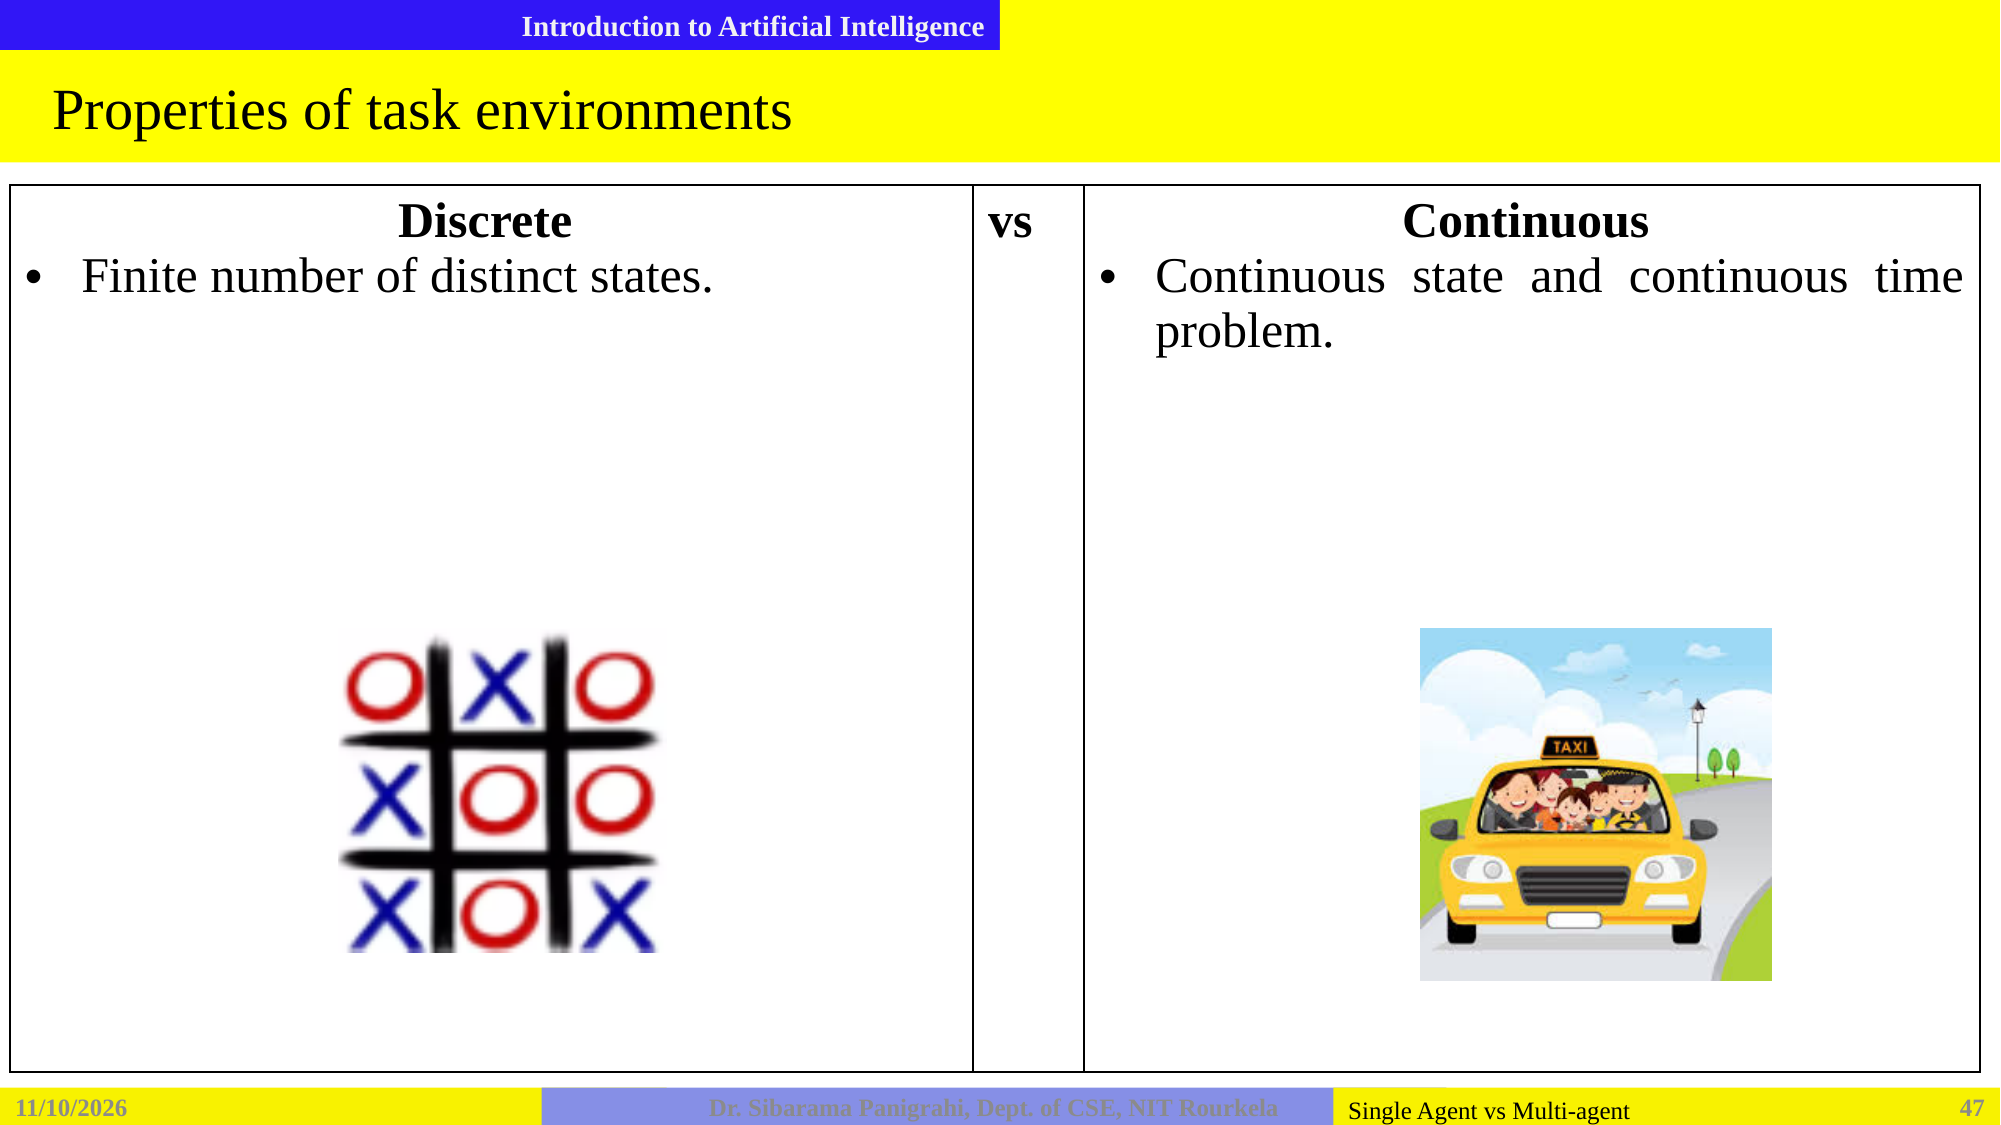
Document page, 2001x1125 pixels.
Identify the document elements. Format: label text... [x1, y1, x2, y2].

picture [1419, 628, 1772, 981]
title Properties of task environments [0, 50, 2000, 163]
table_header vs [974, 186, 1083, 1071]
table_header Discrete Finite number of distinct states. [11, 186, 972, 1071]
picture [338, 628, 667, 954]
table_header Continuous Continuous state and continuous time problem. [1085, 186, 1979, 1071]
text_box Single Agent vs Multi-agent [1333, 1087, 1954, 1125]
footer Dr. Sibarama Panigrahi, Dept. of CSE, NIT Rourkela [541, 1087, 1333, 1125]
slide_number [0, 1087, 541, 1125]
slide_number 47 [1954, 1087, 2000, 1125]
